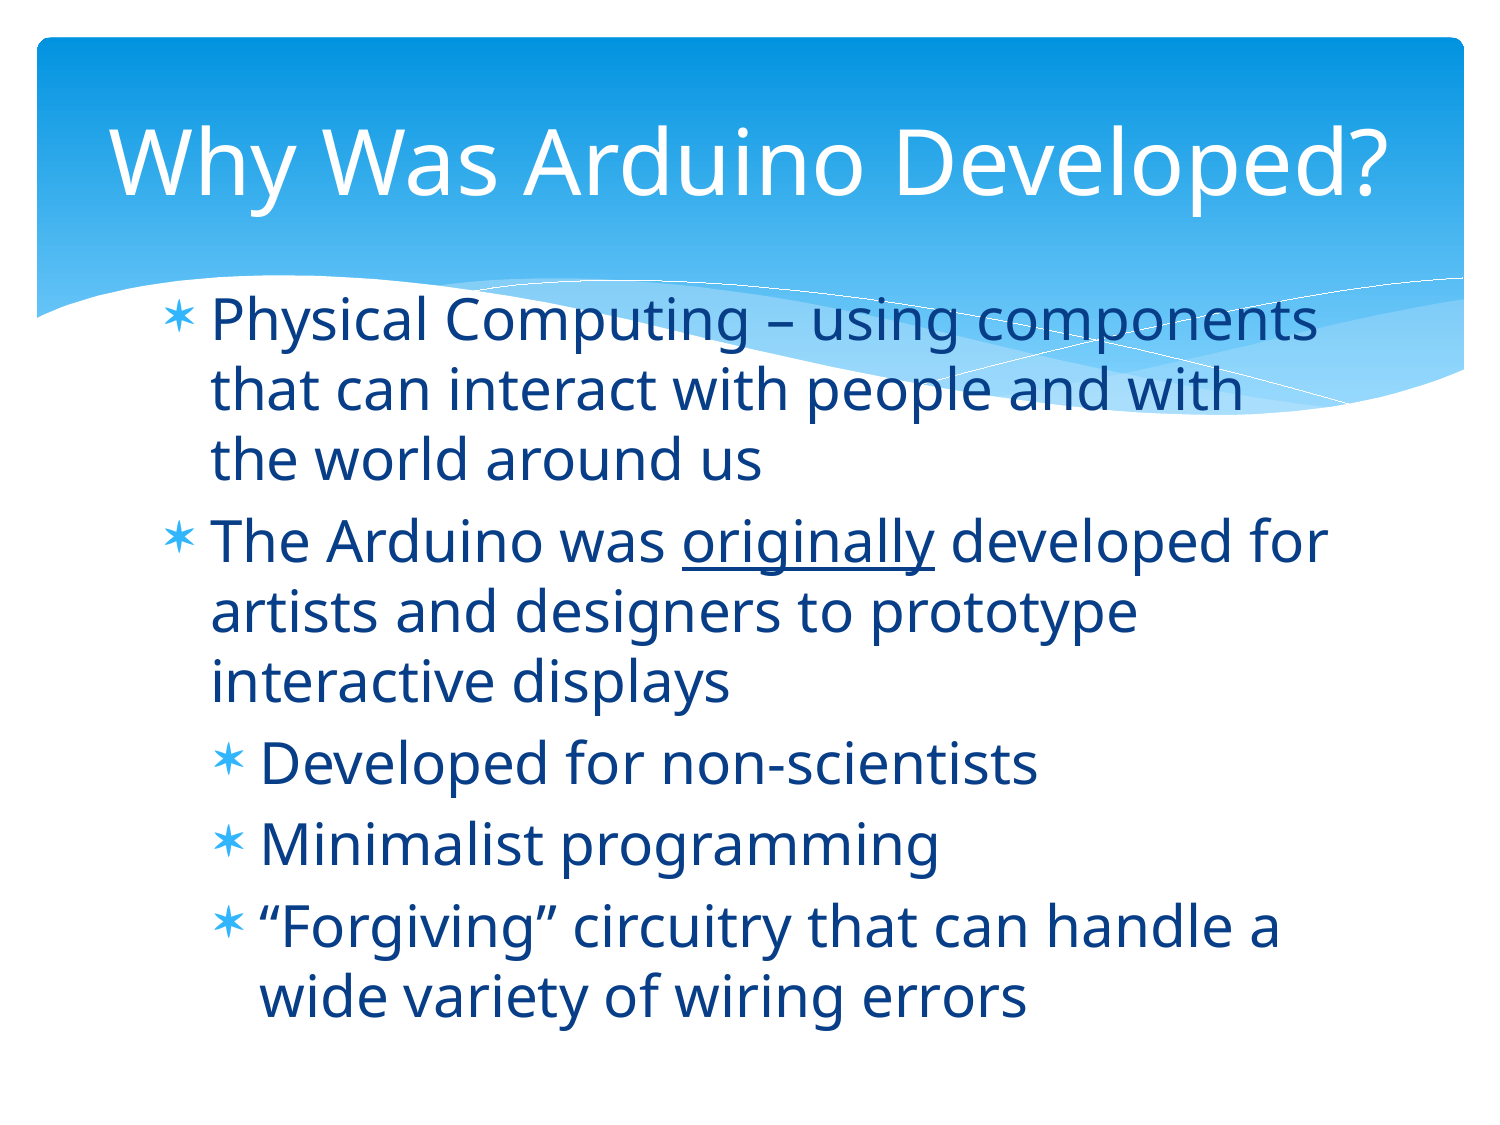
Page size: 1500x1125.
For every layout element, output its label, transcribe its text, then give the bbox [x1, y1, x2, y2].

title Why Was Arduino Developed? [75, 55, 1425, 261]
list Physical Computing – using components that can interact with people and with the world around us The Arduino was originally developed for artists and designers to prototype interactive displays Developed for non-scientists Minimalist programming “Forgiving” circuitry that can handle a wide variety of wiring errors [150, 275, 1366, 842]
